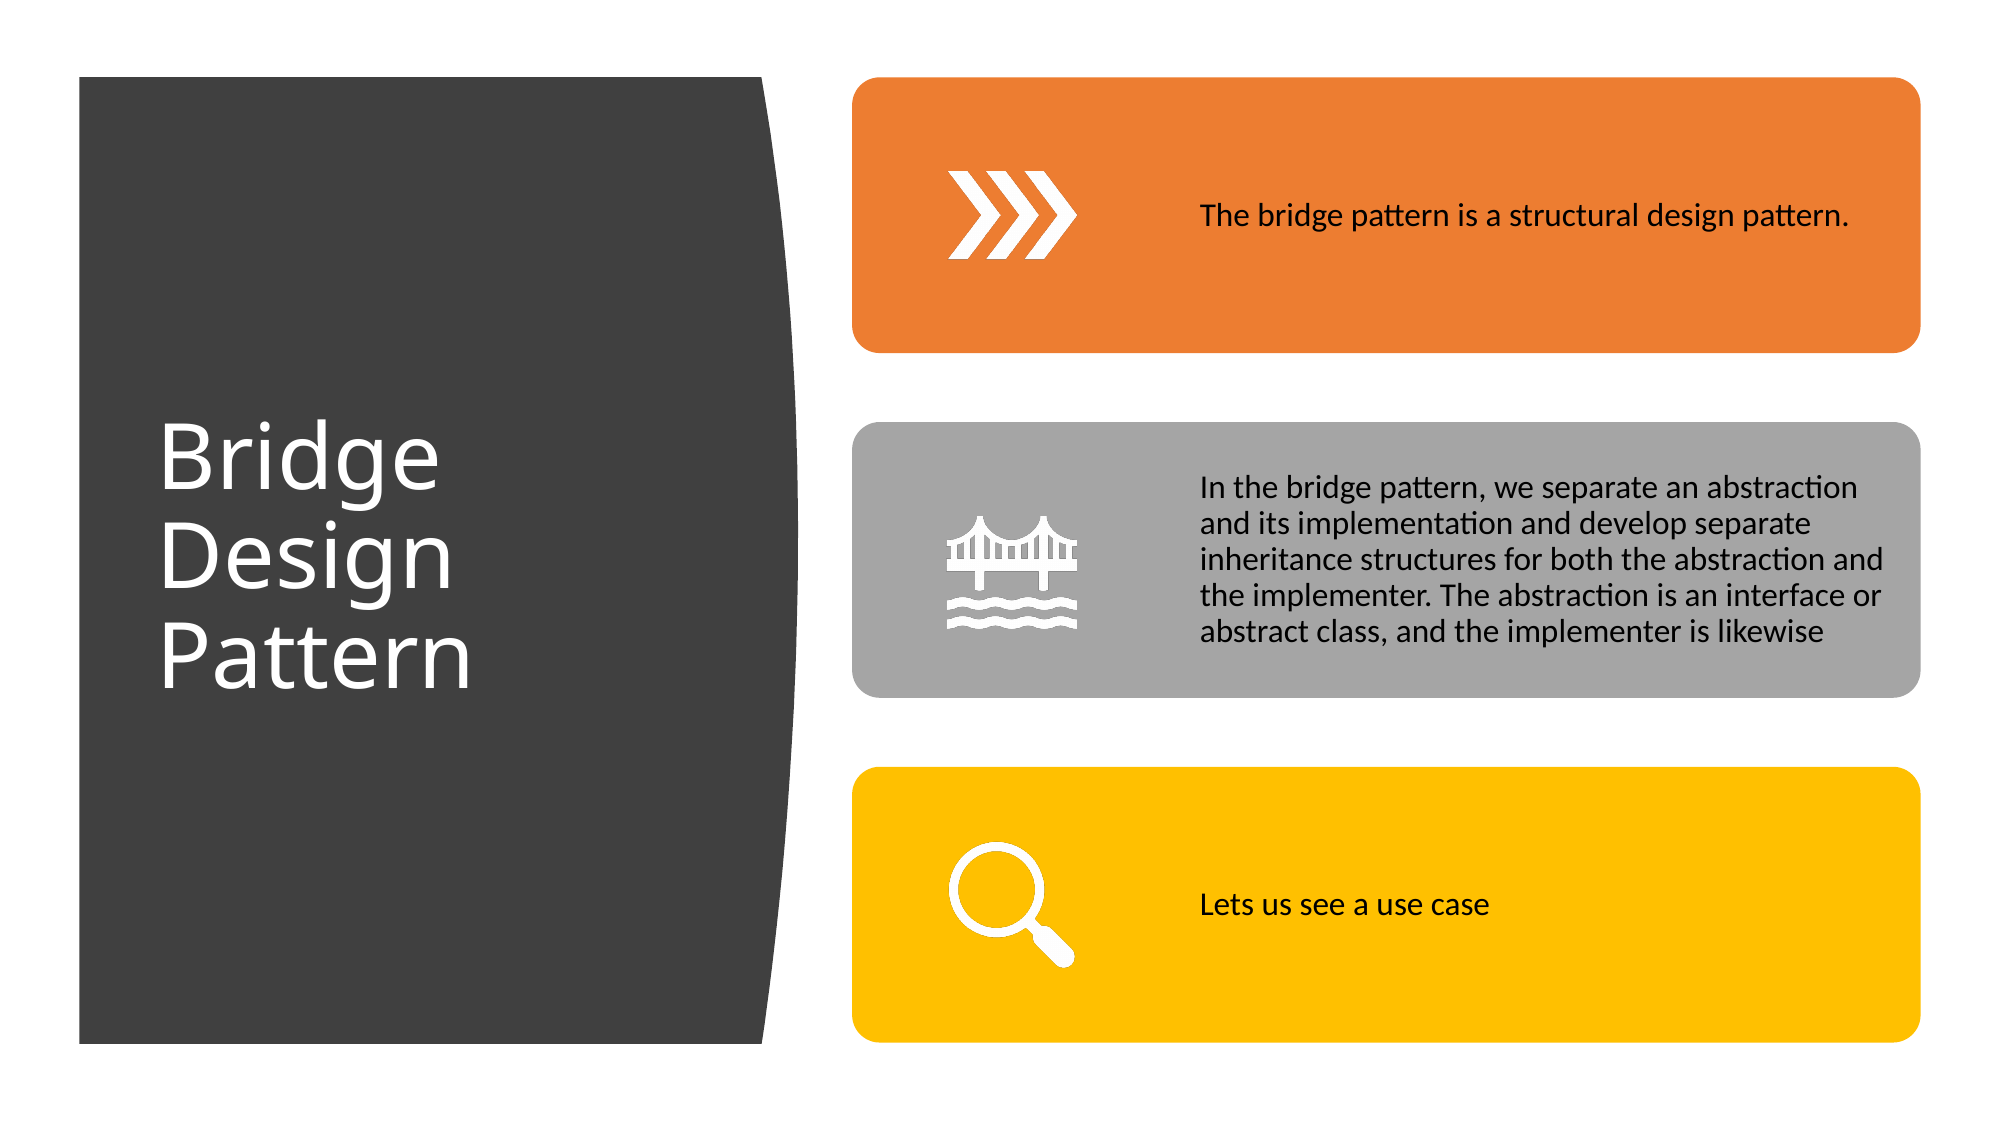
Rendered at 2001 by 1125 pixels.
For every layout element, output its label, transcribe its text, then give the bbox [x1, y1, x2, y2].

text_box [78, 76, 800, 1045]
title Bridge Design Pattern [141, 166, 702, 953]
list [852, 77, 1921, 1043]
